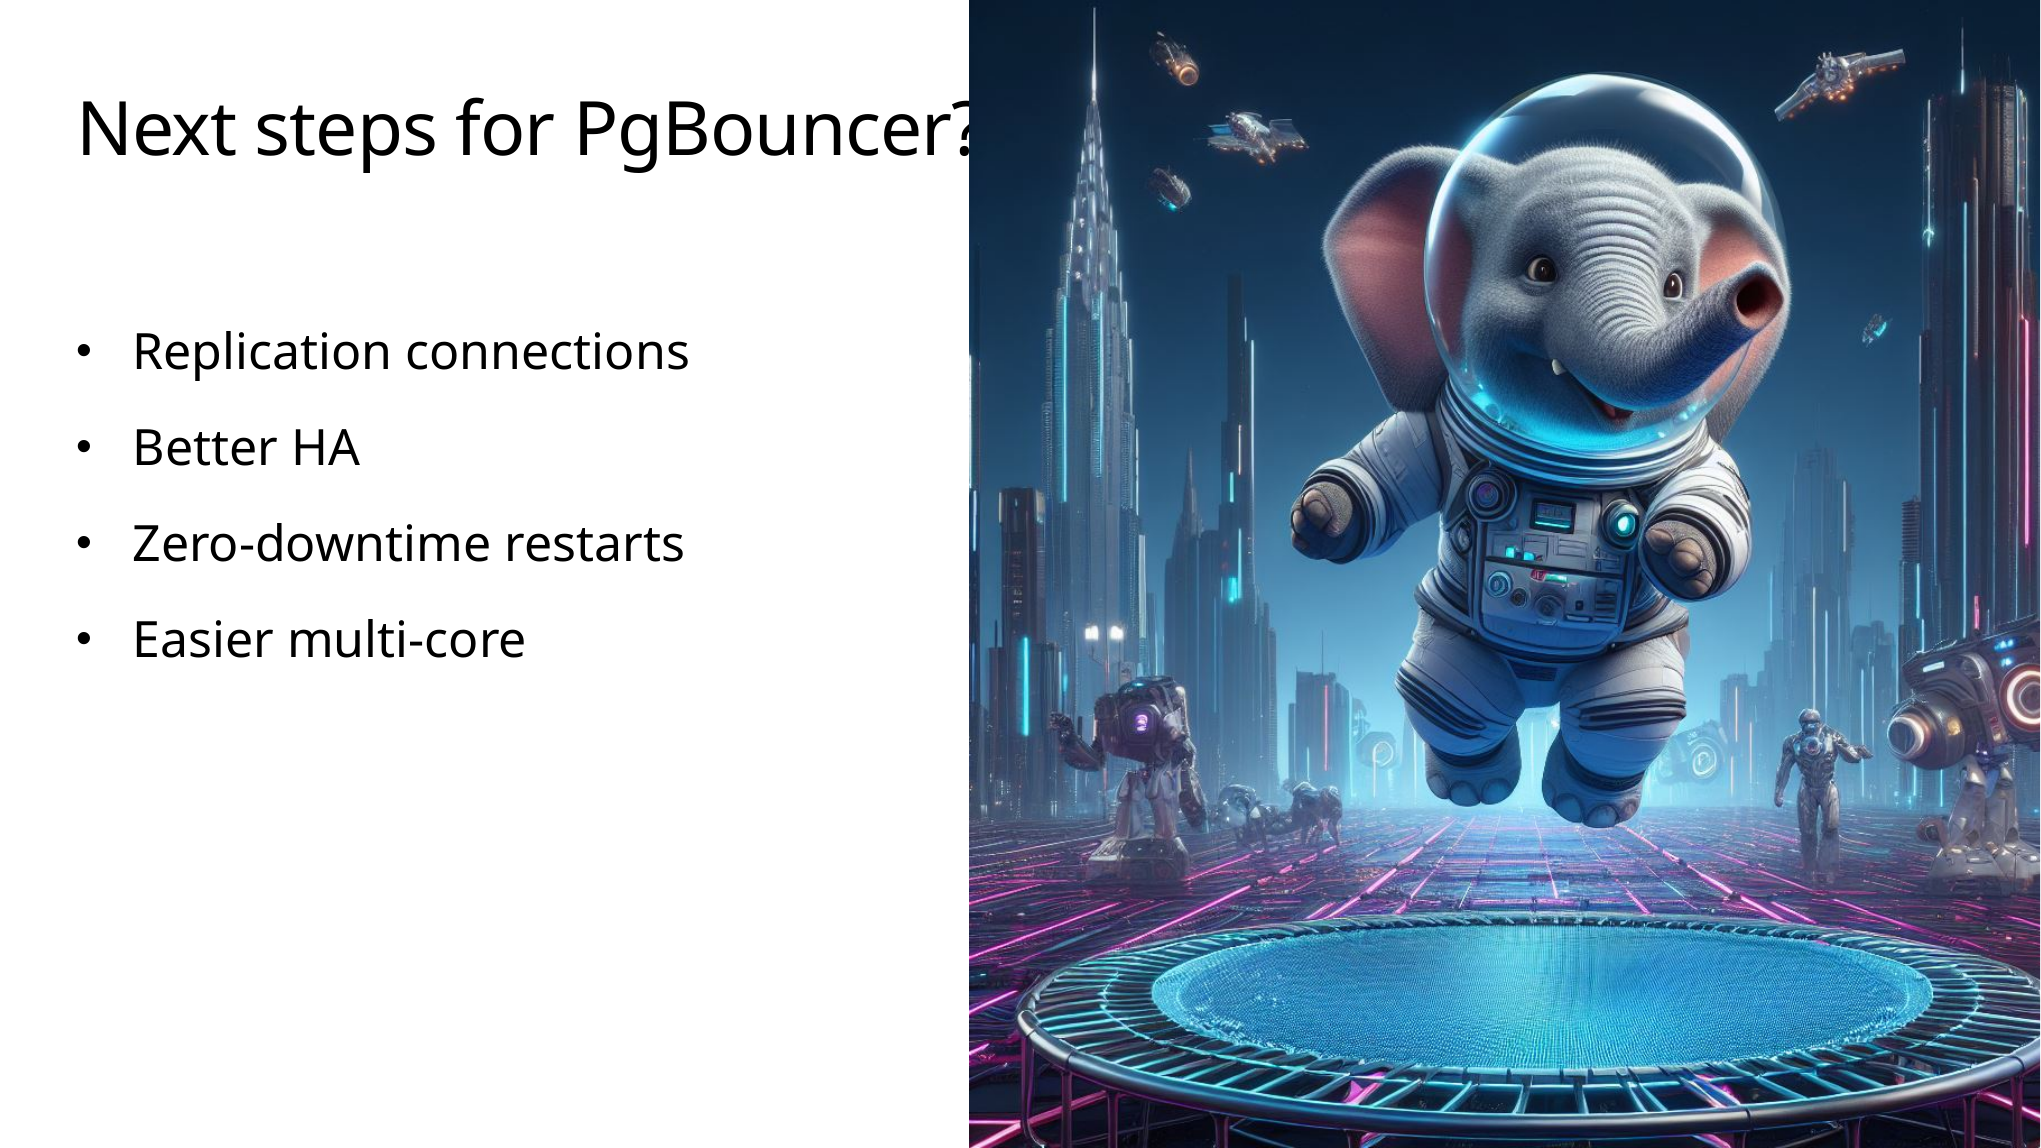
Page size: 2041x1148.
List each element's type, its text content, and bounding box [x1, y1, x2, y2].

picture [969, 0, 2041, 1148]
list Replication connections Better HA Zero-downtime restarts Easier multi-core [76, 321, 969, 671]
title Next steps for PgBouncer? [76, 103, 969, 172]
